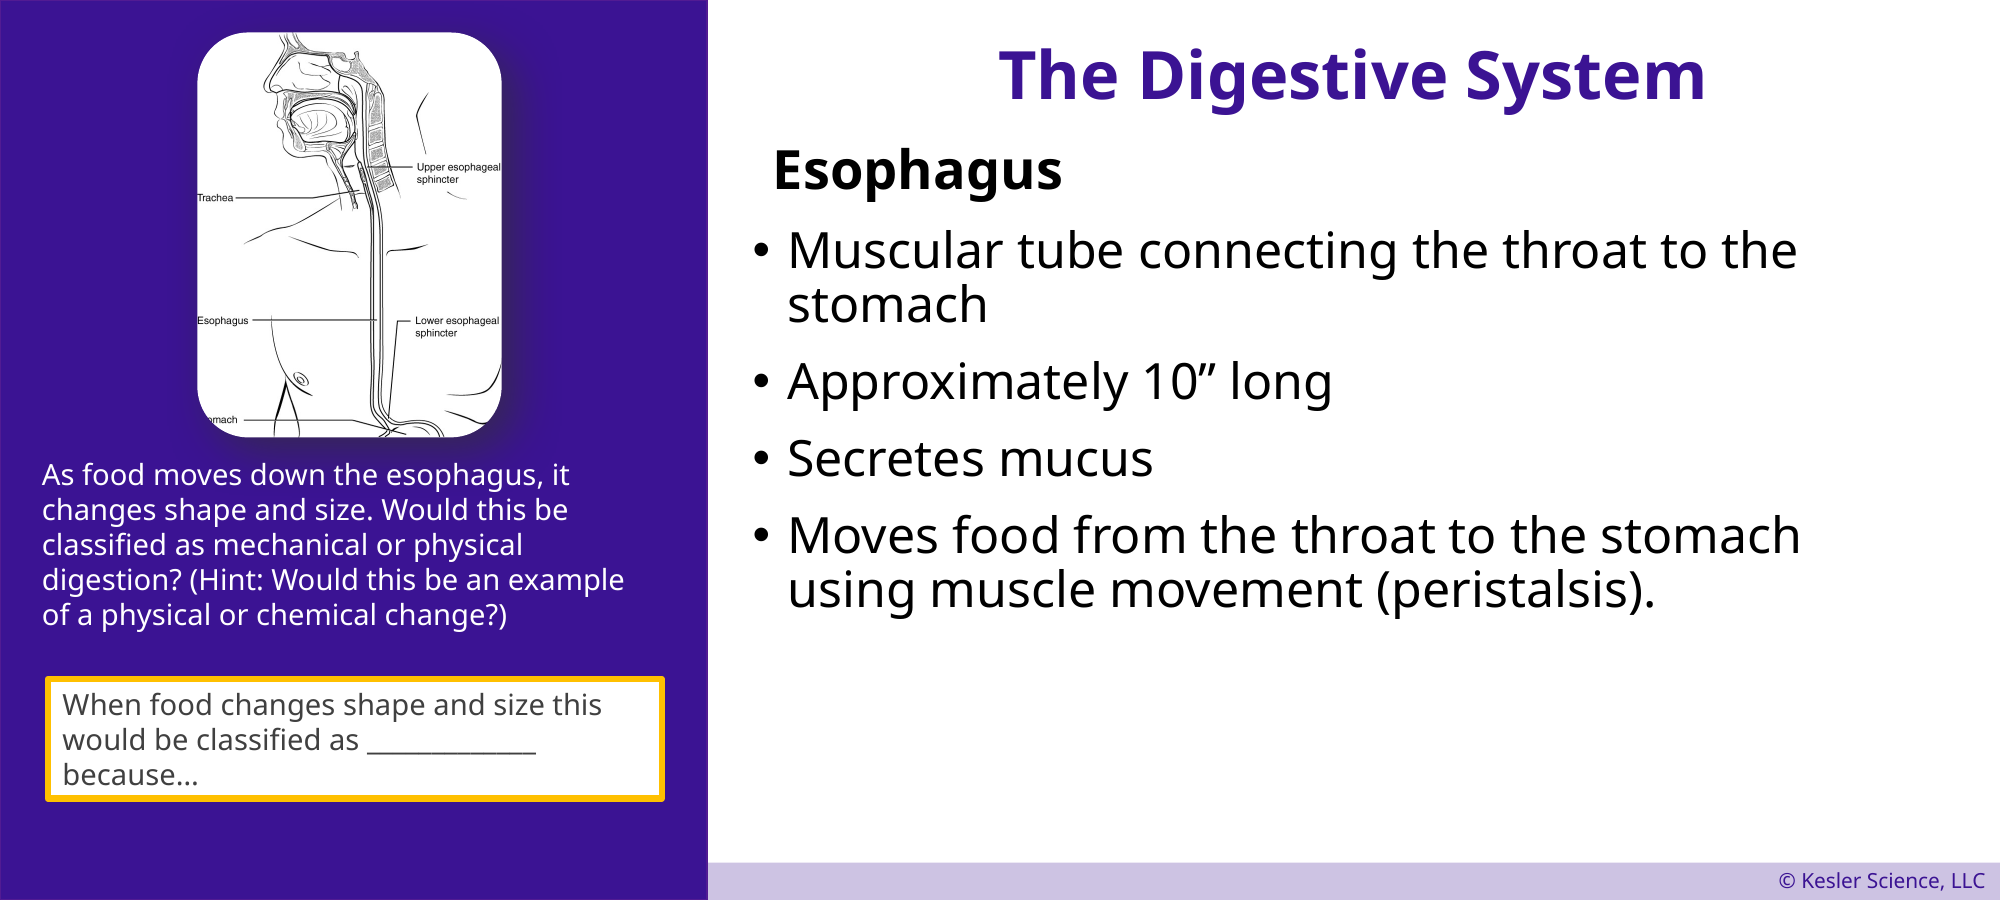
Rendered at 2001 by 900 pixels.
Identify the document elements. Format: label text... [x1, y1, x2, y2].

text_box When food changes shape and size this would be classified as _____________ because… [47, 679, 662, 799]
picture [197, 32, 502, 438]
